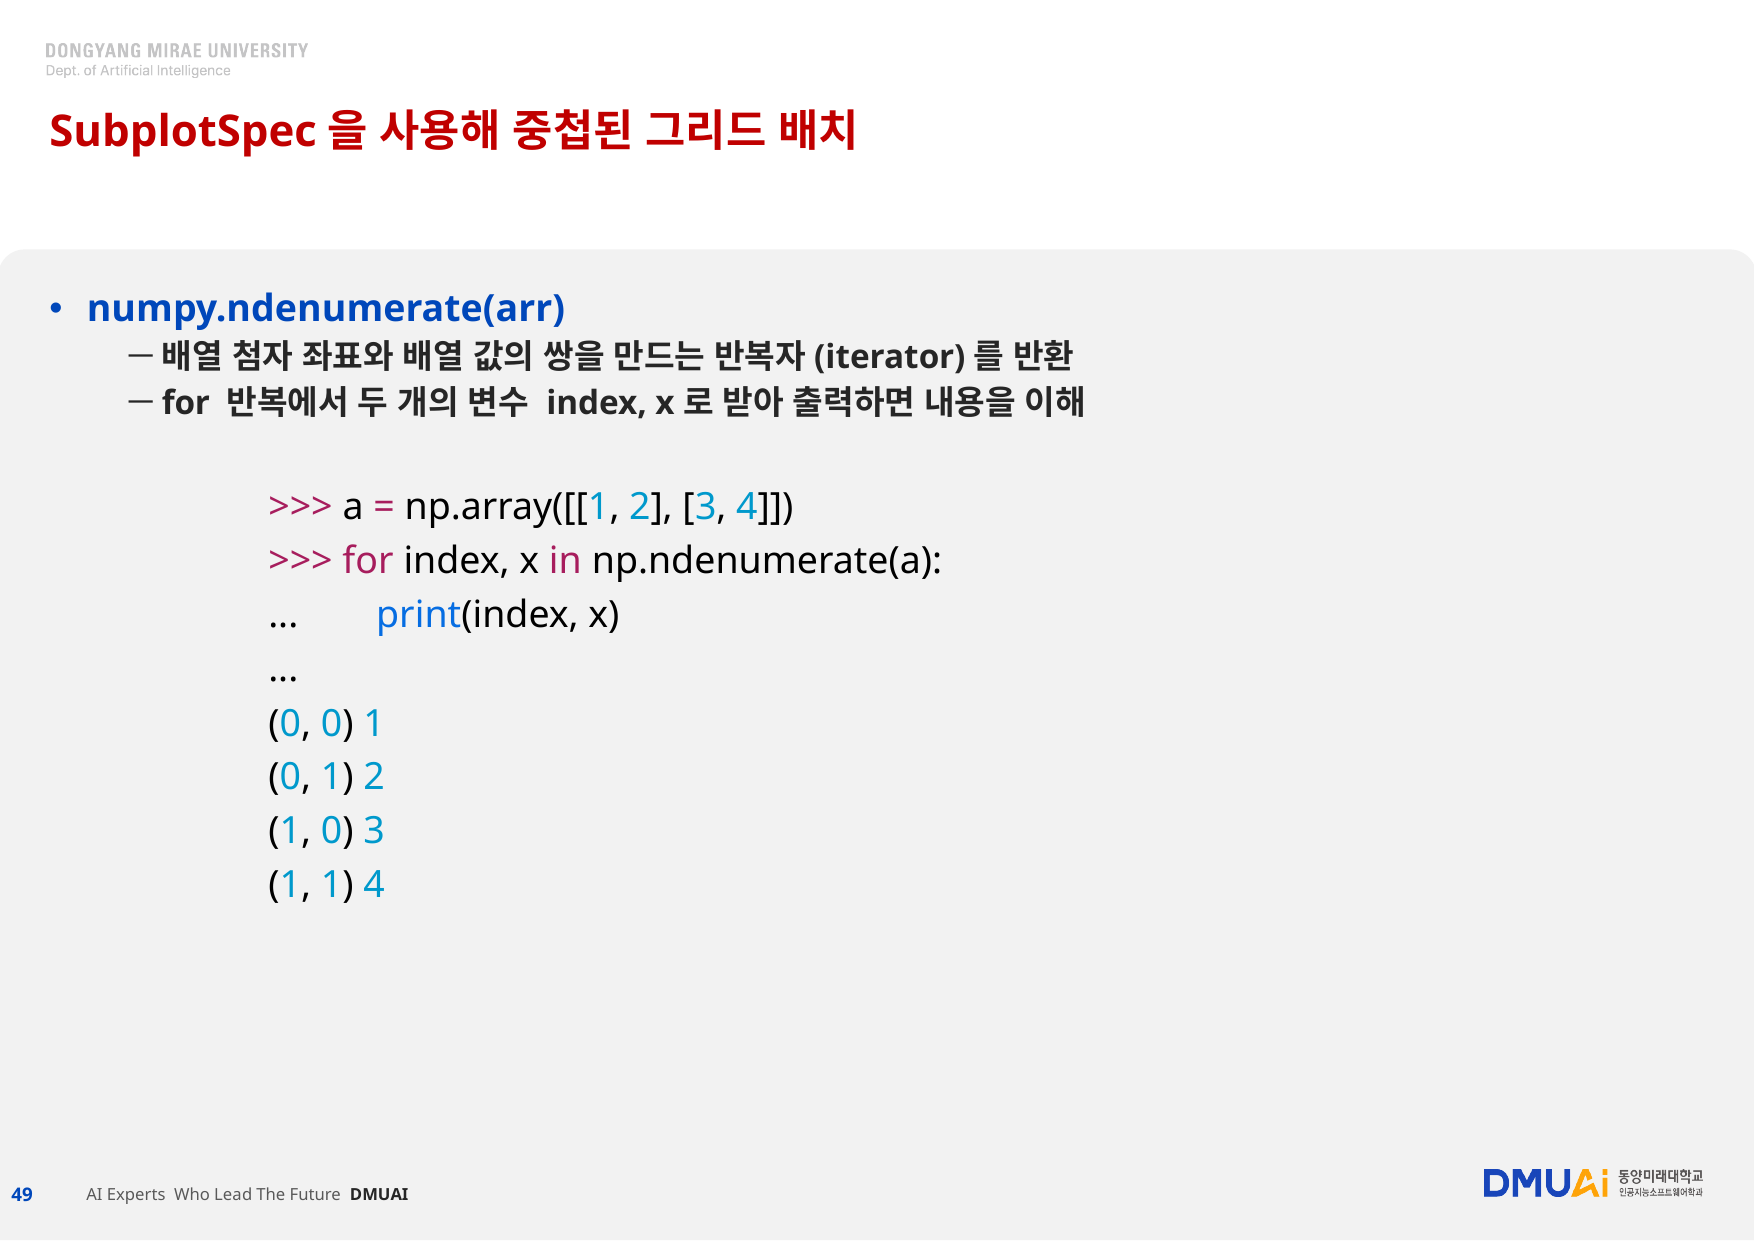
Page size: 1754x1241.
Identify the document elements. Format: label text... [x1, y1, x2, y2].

title SubplotSpec을 사용해 중첩된 그리드 배치 [34, 101, 1754, 157]
picture [46, 43, 308, 78]
list numpy.ndenumerate(arr) 배열 첨자 좌표와 배열 값의 쌍을 만드는 반복자(iterator)를 반환 for 반복에서 두 개의 변수 index, x로 받아 출력하면 내용을 이해 [34, 281, 1703, 1116]
text_box >>> a = np.array([[1, 2], [3, 4]]) >>> for index, x in np.ndenumerate(a): ... print(index, x) ... (0, 0) 1 (0, 1) 2 (1, 0) 3 (1, 1) 4 [253, 466, 993, 913]
picture [1484, 1169, 1703, 1197]
